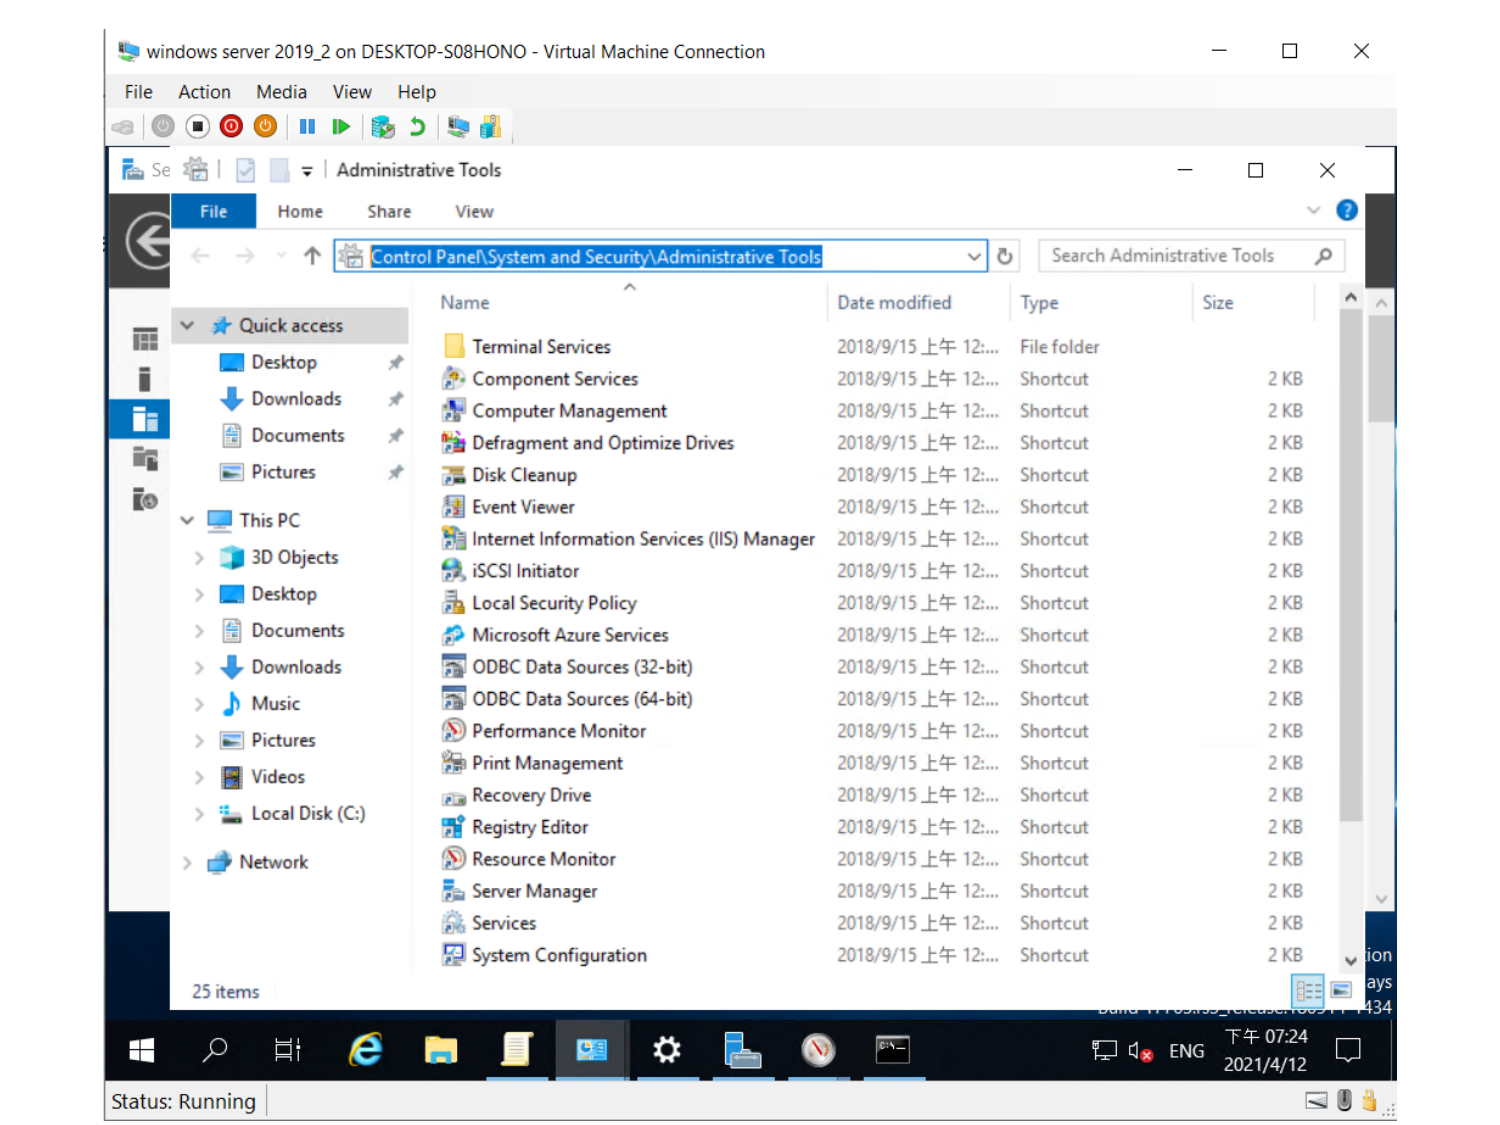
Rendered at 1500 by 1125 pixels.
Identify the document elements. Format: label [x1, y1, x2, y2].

list [103, 29, 1397, 1121]
